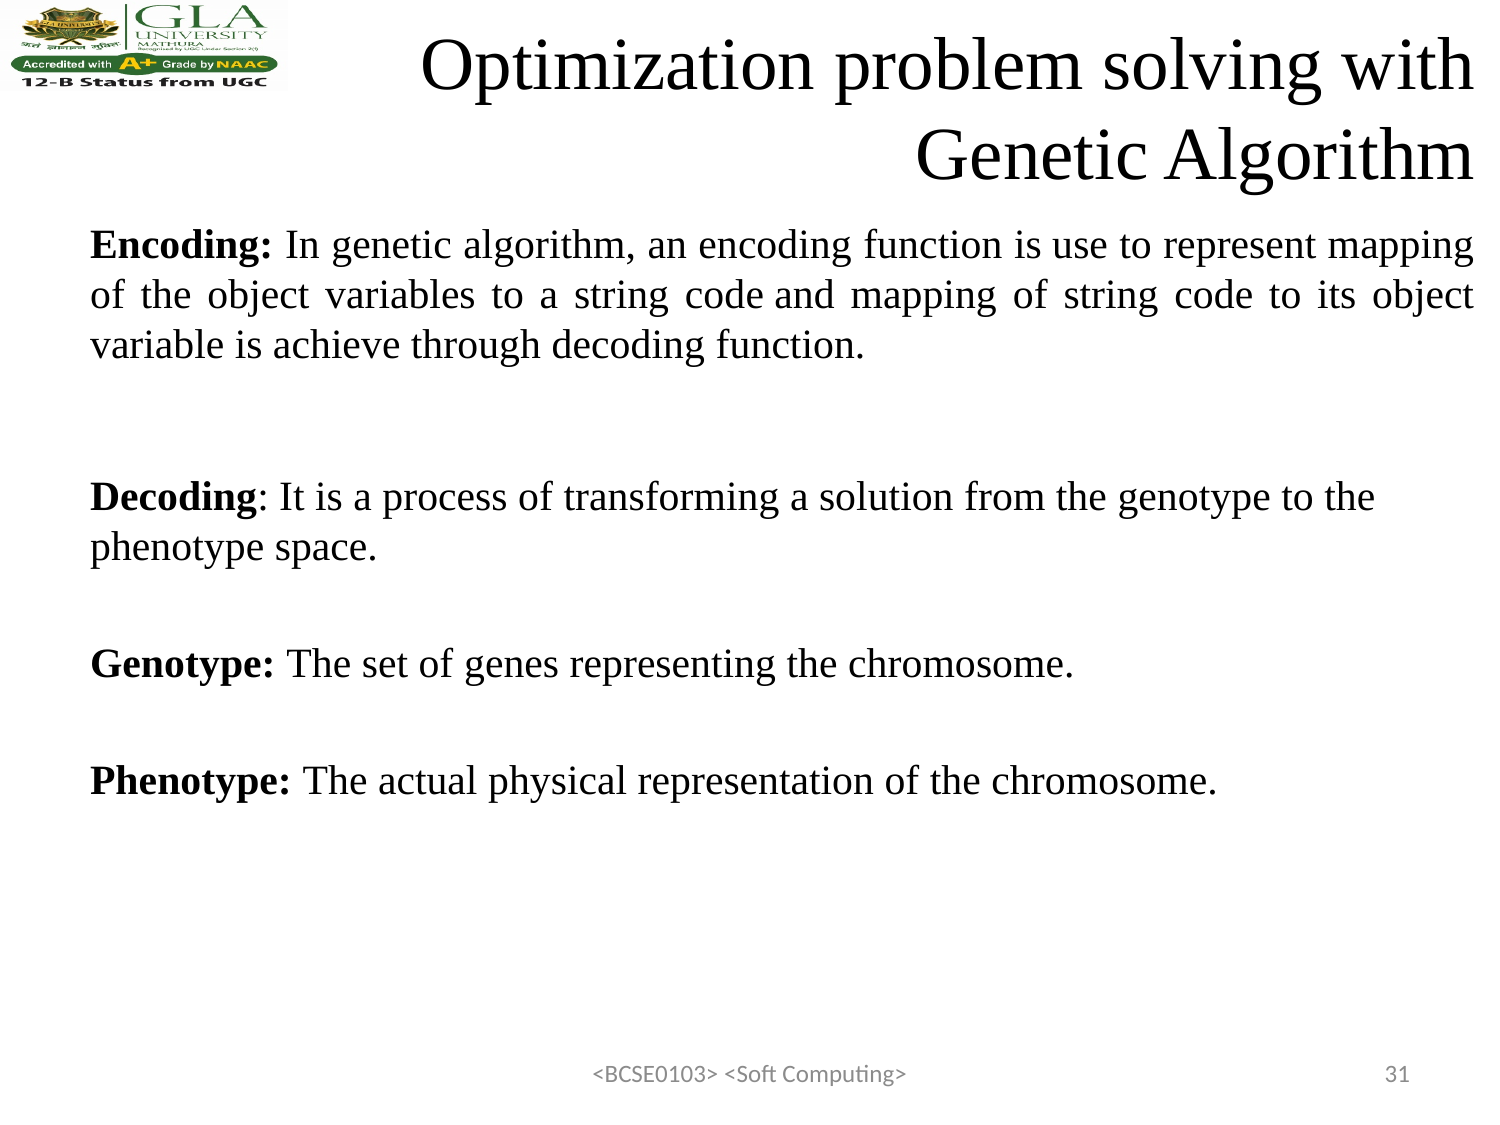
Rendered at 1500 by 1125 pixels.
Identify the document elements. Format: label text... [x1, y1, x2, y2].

title Optimization problem solving with Genetic Algorithm [140, 10, 1491, 199]
picture [0, 0, 289, 91]
list Encoding: In genetic algorithm, an encoding function is use to represent mapping of the object variables to a string code and mapping of string code to its object variable is achieve through decoding function. Decoding: It is a process of transforming a solution from the genotype to the phenotype space. Genotype: The set of genes representing the chromosome. Phenotype: The actual physical representation of the chromosome. [75, 209, 1491, 1005]
footer <BCSE0103> <Soft Computing> [512, 1042, 988, 1103]
slide_number 31 [1074, 1042, 1425, 1103]
